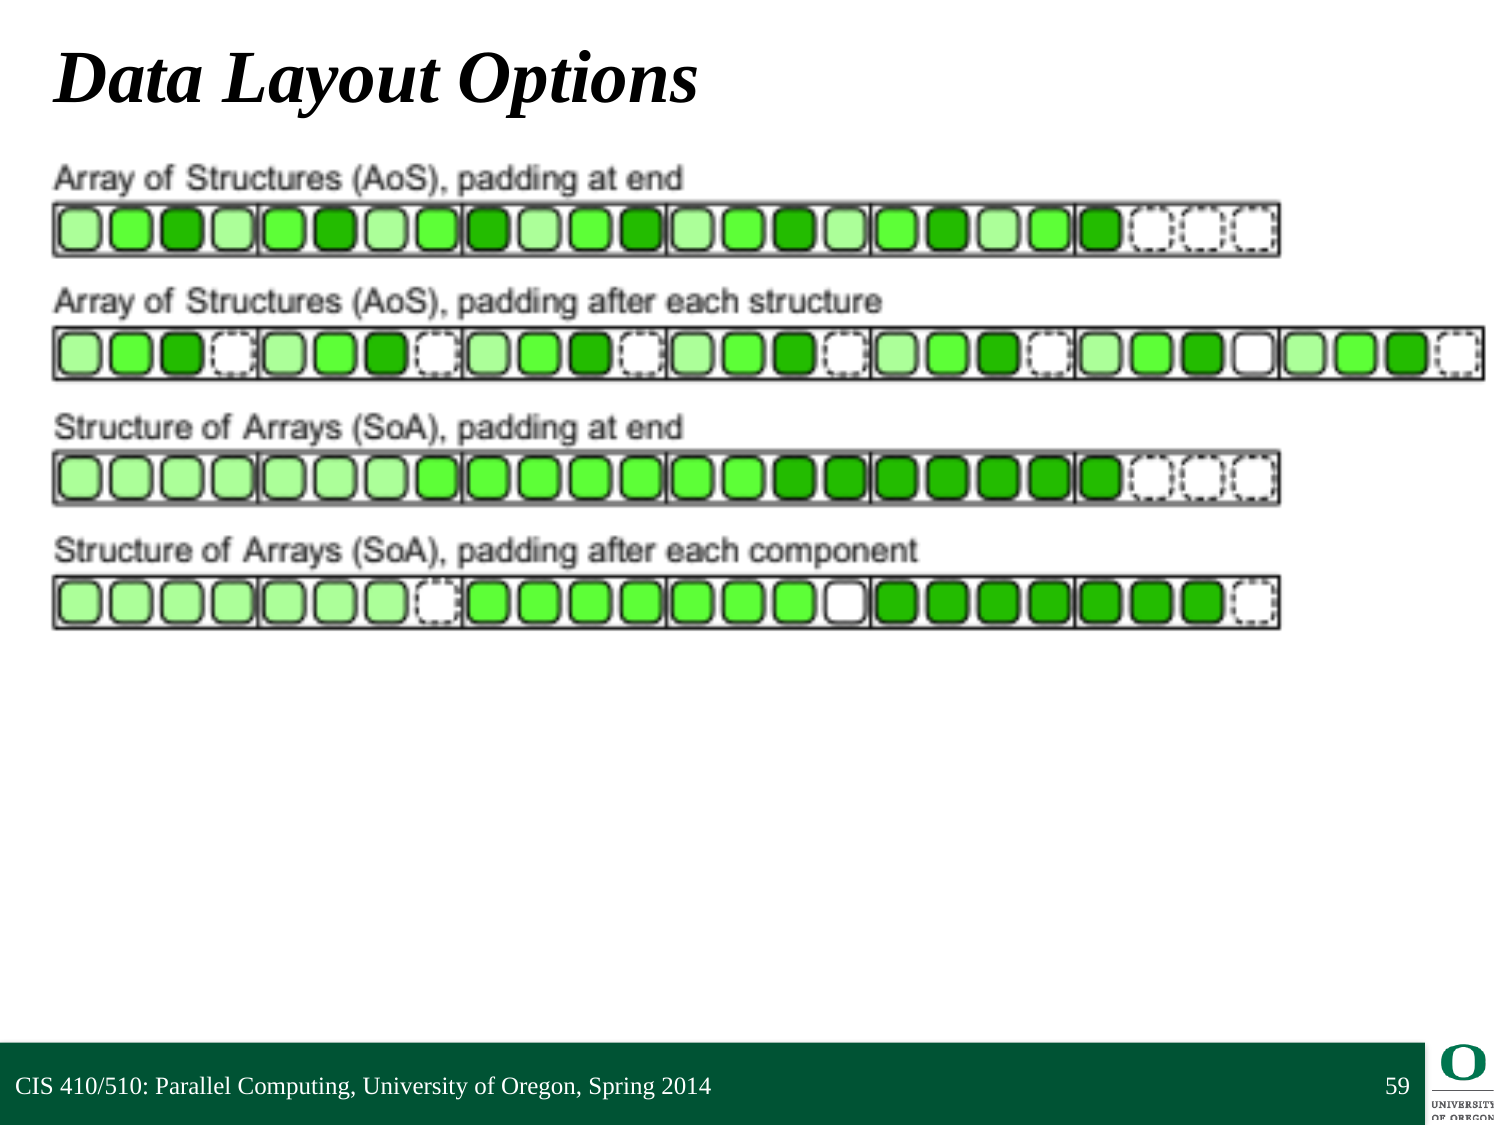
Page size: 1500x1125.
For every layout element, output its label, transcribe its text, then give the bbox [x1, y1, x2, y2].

picture [37, 149, 1496, 651]
slide_number 59 [1074, 1044, 1425, 1125]
footer CIS 410/510: Parallel Computing, University of Oregon, Spring 2014 [0, 1044, 988, 1125]
title Data Layout Options [39, 0, 1500, 145]
